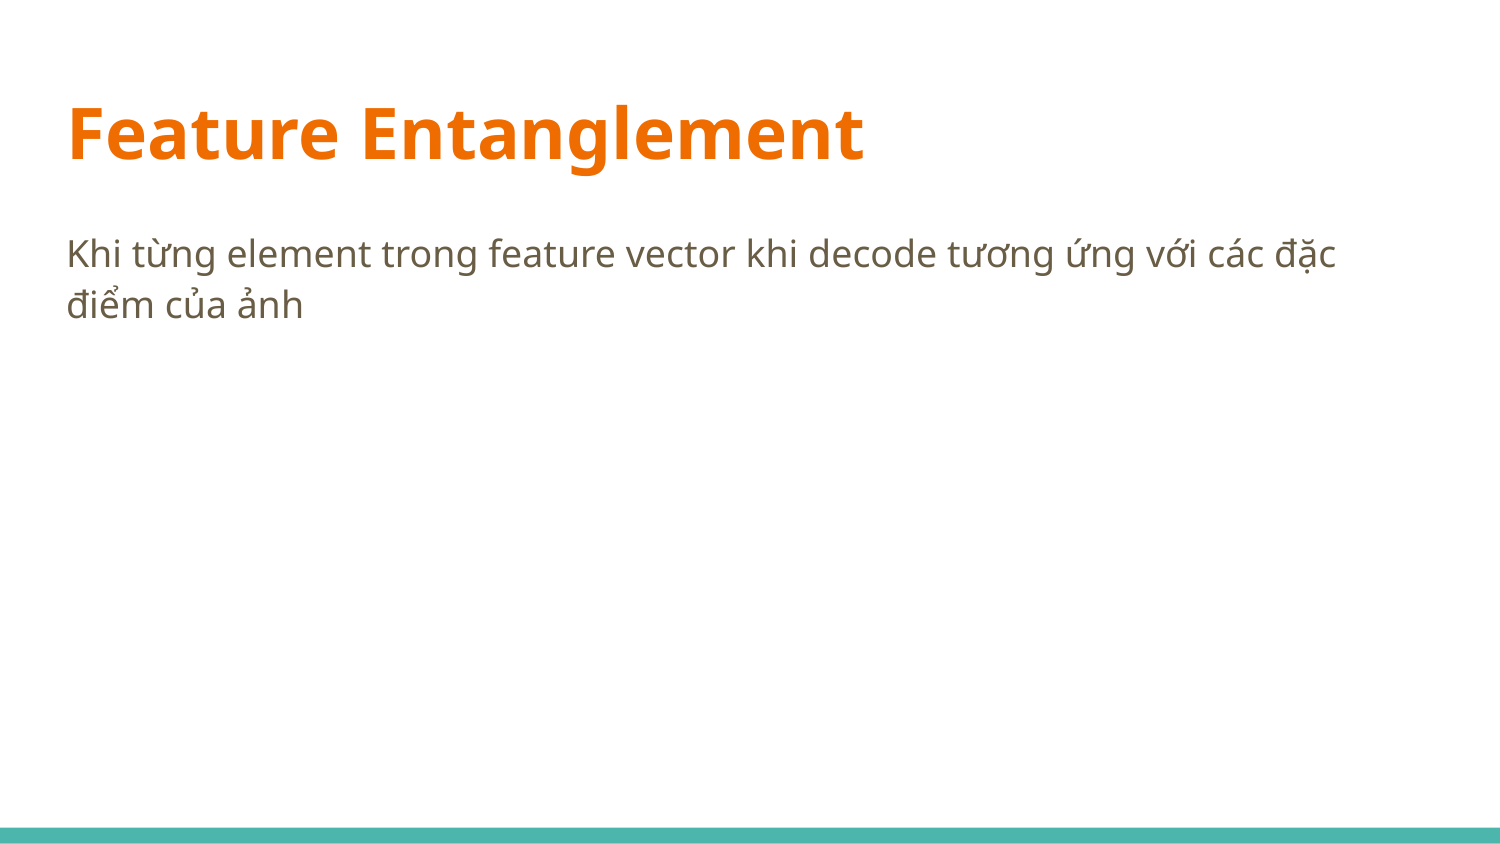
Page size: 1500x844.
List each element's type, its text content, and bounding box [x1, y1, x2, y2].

list Khi từng element trong feature vector khi decode tương ứng với các đặc điểm của ảnh [51, 207, 1449, 750]
title Feature Entanglement [51, 72, 1449, 189]
